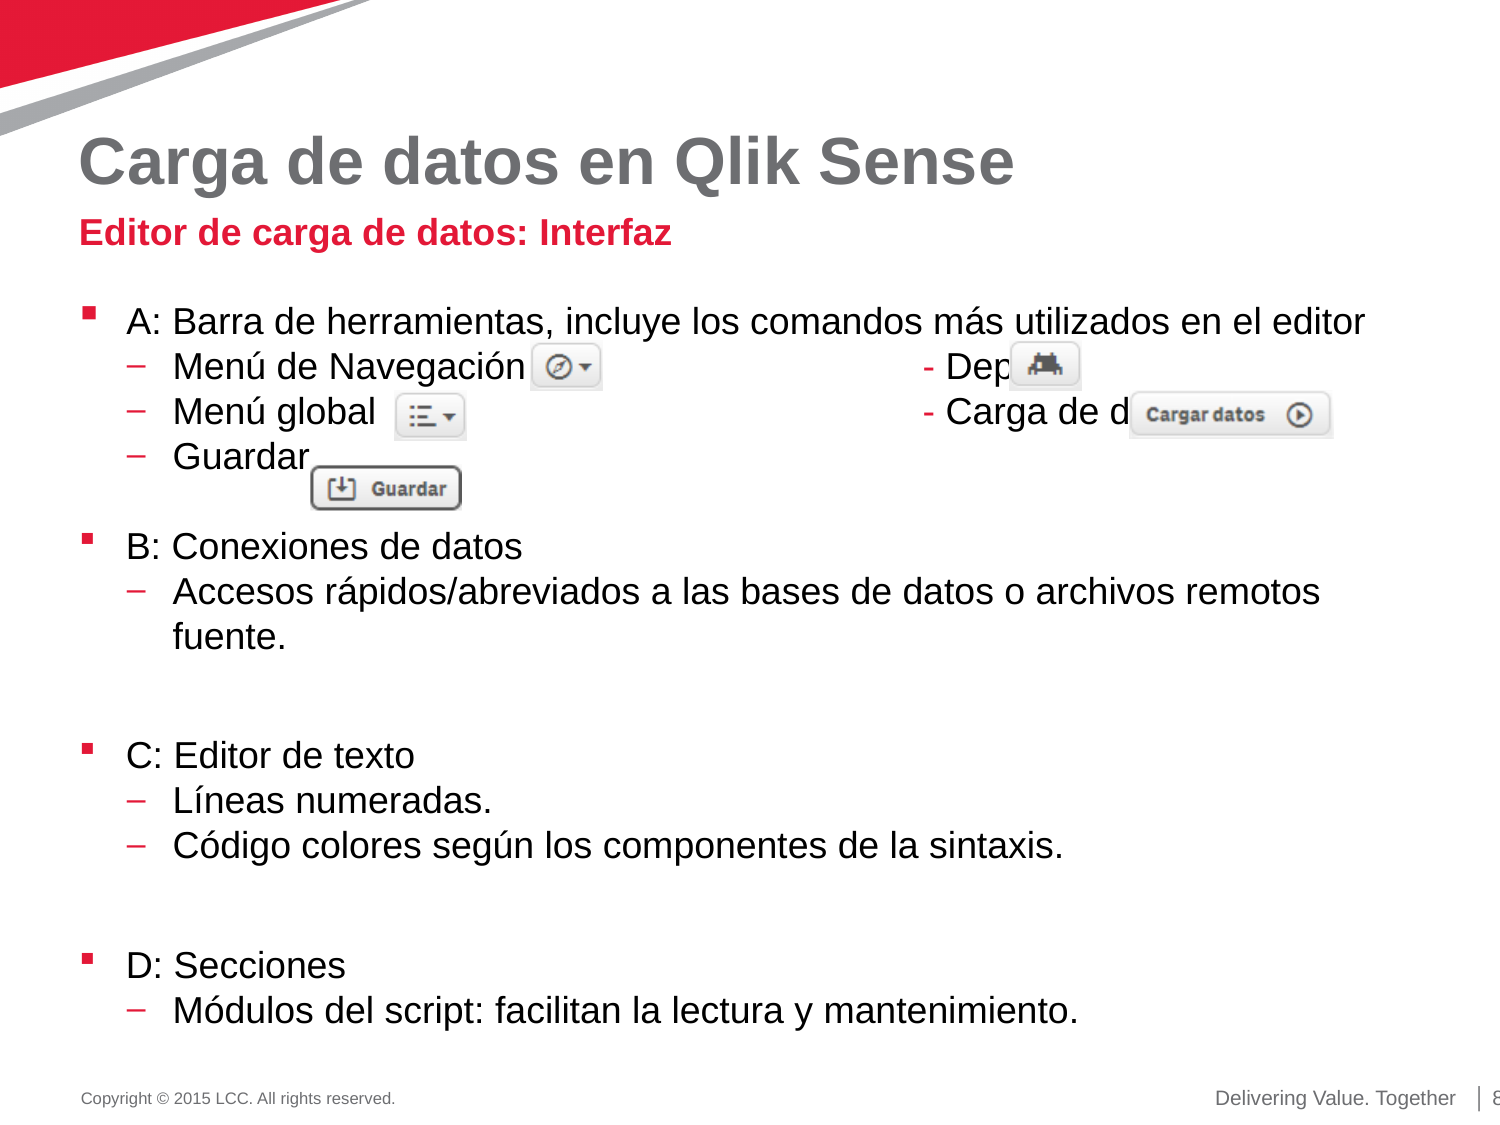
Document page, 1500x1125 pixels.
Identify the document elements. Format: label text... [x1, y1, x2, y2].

picture [0, 0, 373, 136]
list A: Barra de herramientas, incluye los comandos más utilizados en el editor Menú de Navegación - Depurar Menú global - Carga de datos Guardar B: Conexiones de datos Accesos rápidos/abreviados a las bases de datos o archivos remotos fuente. C: Editor de texto Líneas numeradas. Código colores según los componentes de la sintaxis. D: Secciones Módulos del script: facilitan la lectura y mantenimiento. [78, 300, 1429, 979]
picture [530, 340, 603, 391]
picture [1128, 390, 1334, 440]
picture [1009, 340, 1082, 391]
picture [393, 390, 467, 441]
list Editor de carga de datos: Interfaz [78, 208, 1429, 300]
title Carga de datos en Qlik Sense [78, 117, 1429, 199]
picture [309, 464, 462, 514]
